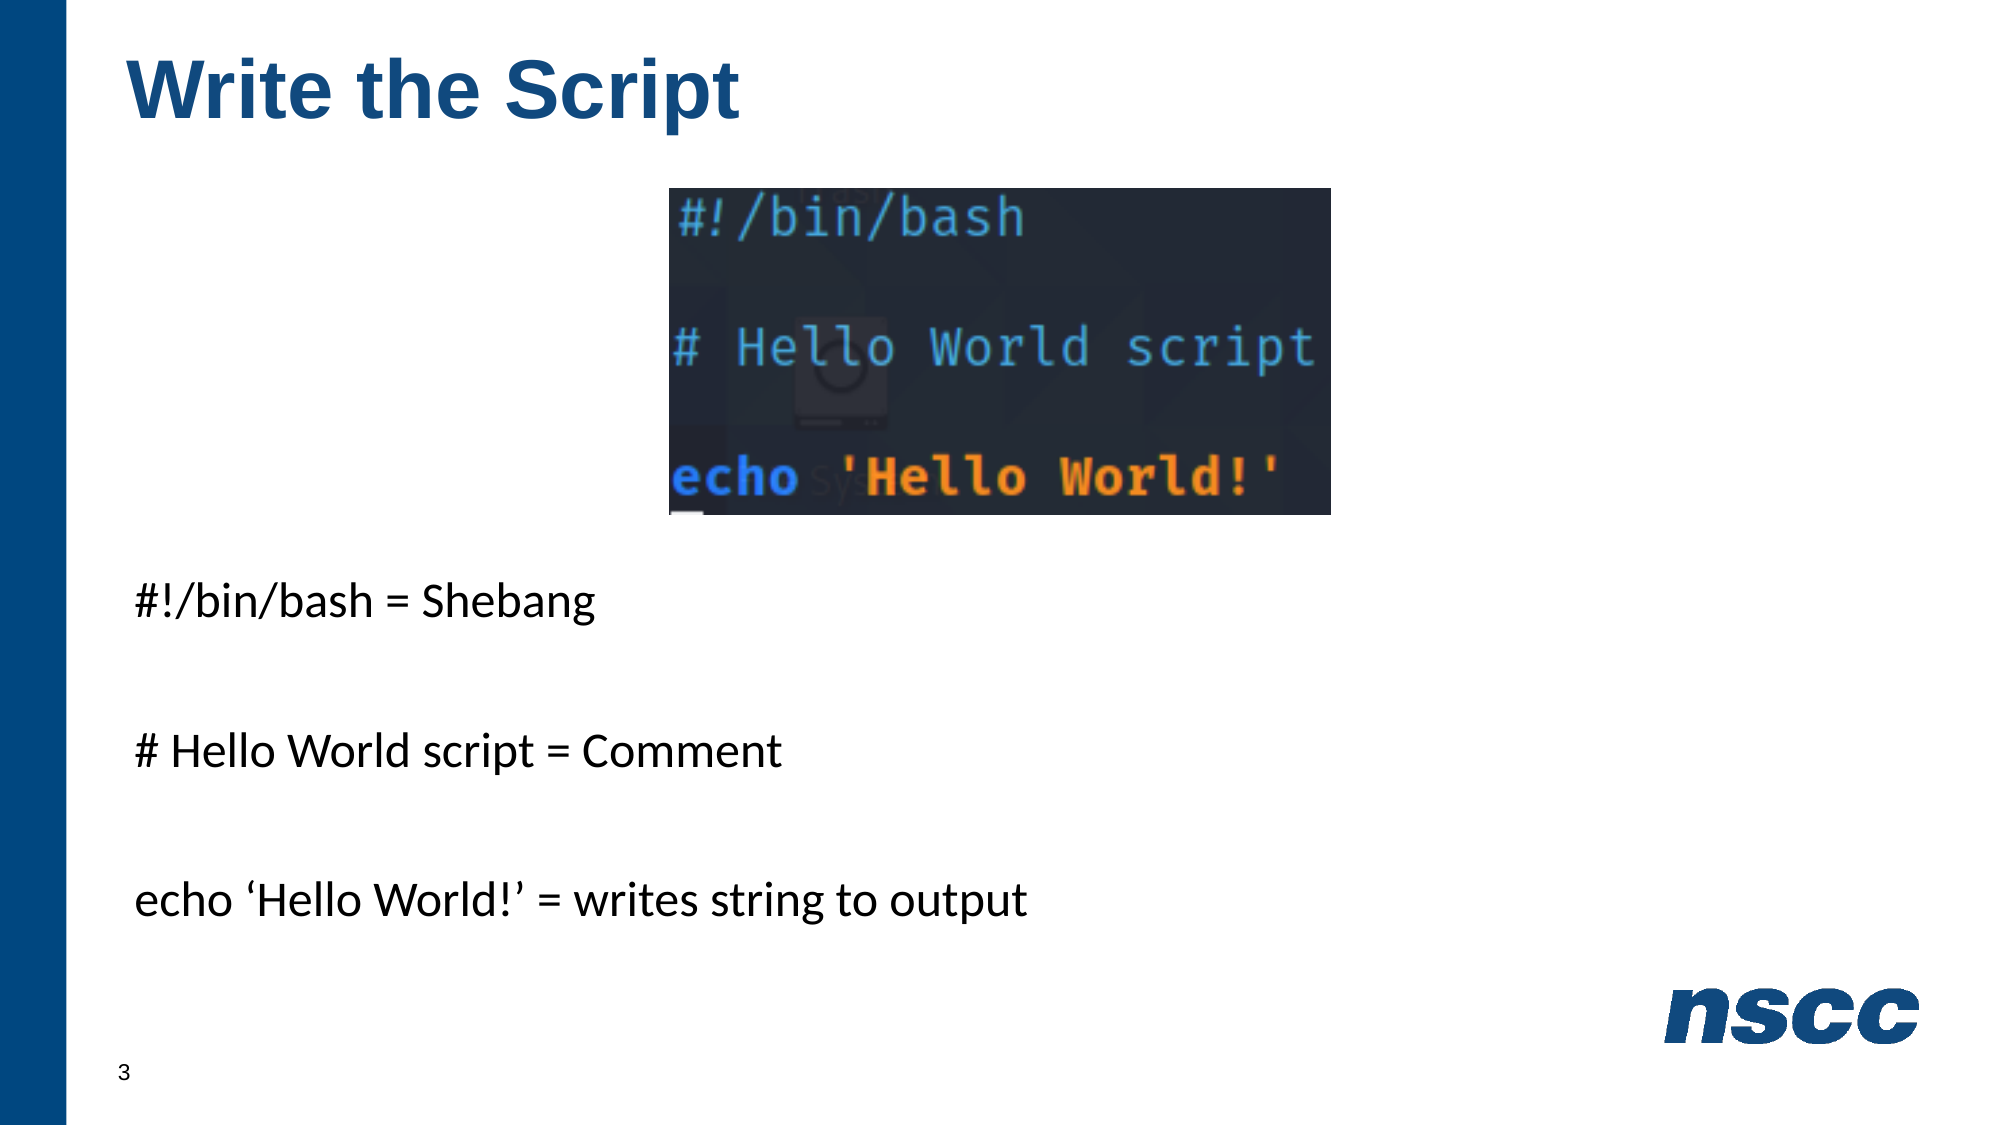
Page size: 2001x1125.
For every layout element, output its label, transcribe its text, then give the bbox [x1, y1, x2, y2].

picture [669, 187, 1331, 515]
title Write the Script [119, 34, 756, 136]
list #!/bin/bash = Shebang # Hello World script = Comment echo ‘Hello World!’ = writes string to output [119, 566, 1911, 996]
slide_number 3 [103, 1050, 189, 1111]
picture [1662, 986, 1921, 1046]
